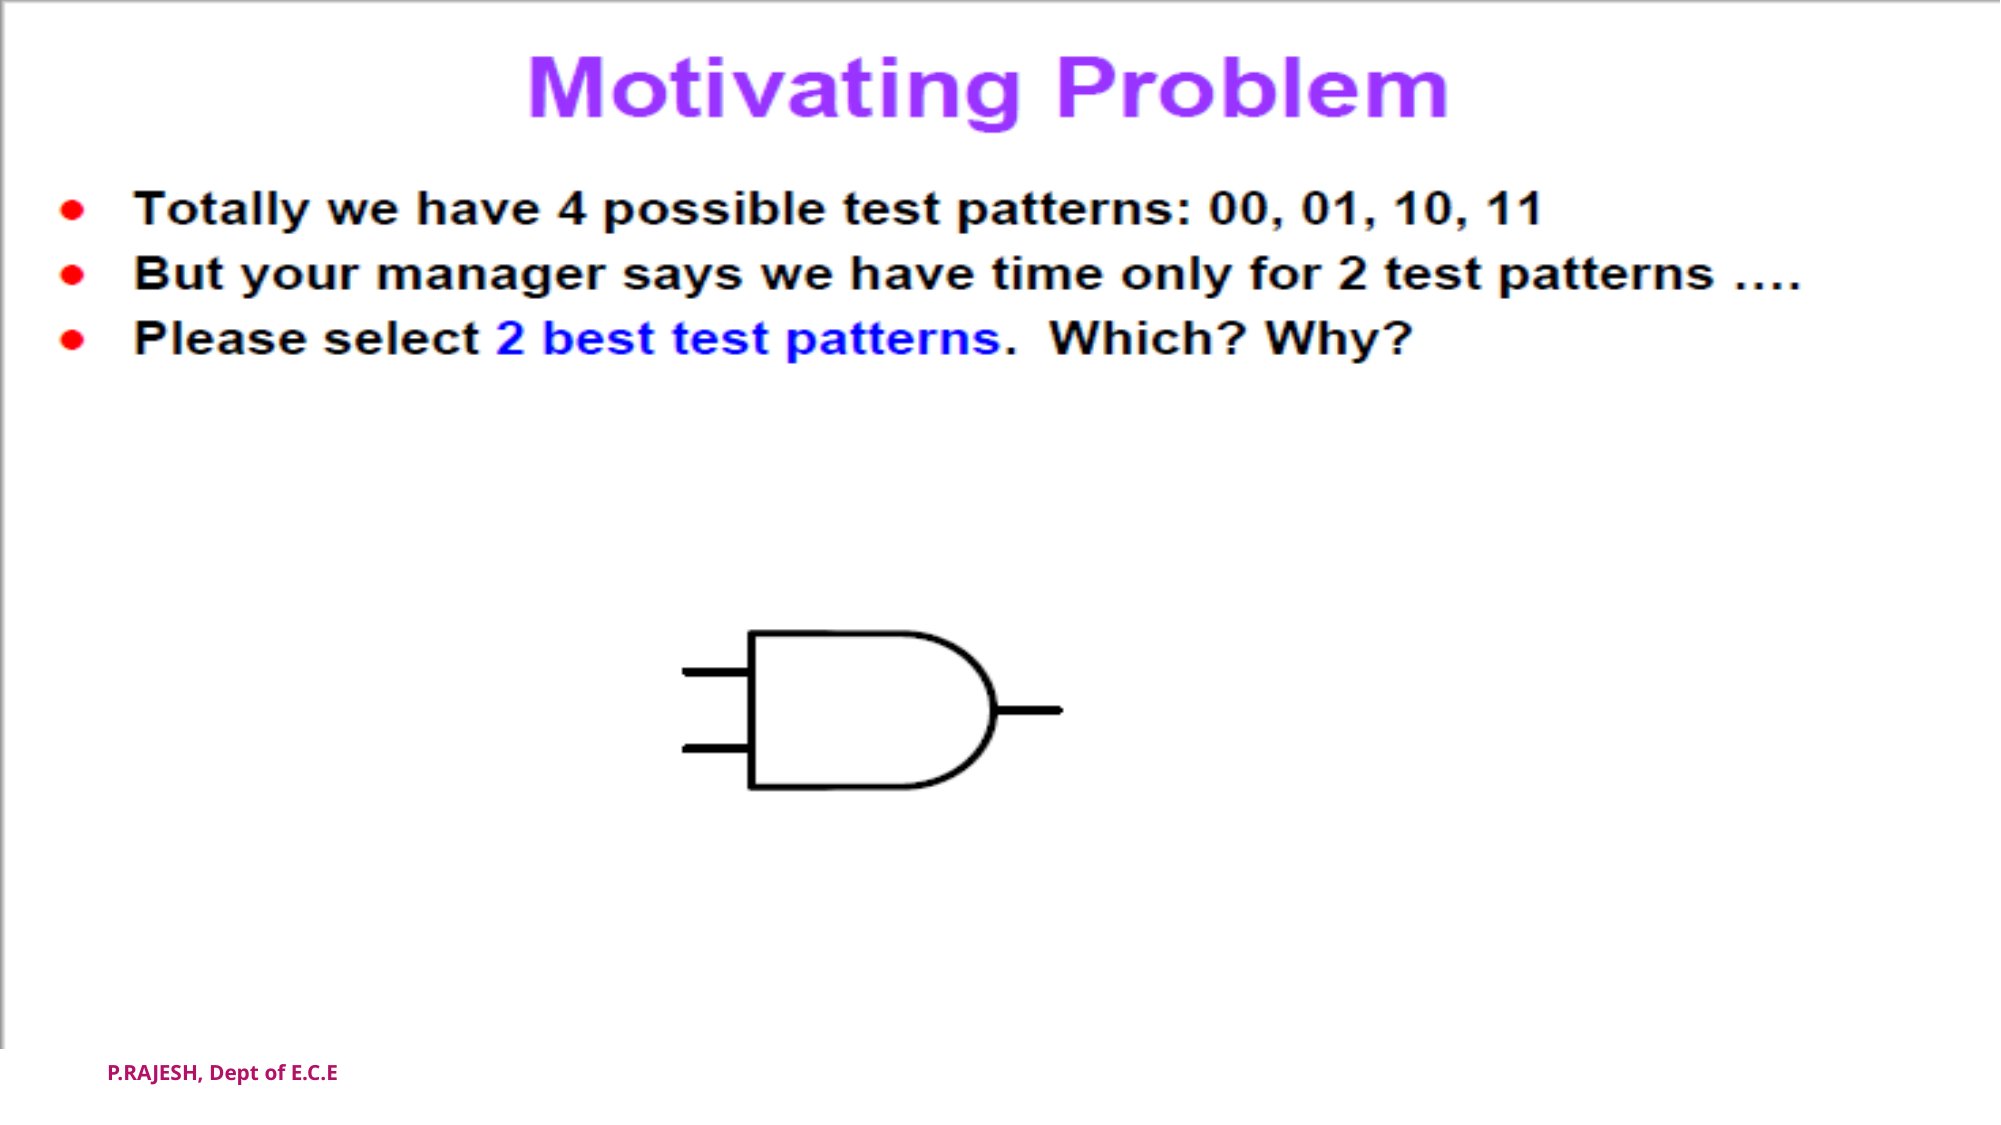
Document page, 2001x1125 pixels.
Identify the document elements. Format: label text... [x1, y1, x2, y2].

footer P.RAJESH, Dept of E.C.E [92, 1058, 726, 1099]
picture [0, 0, 2000, 1049]
